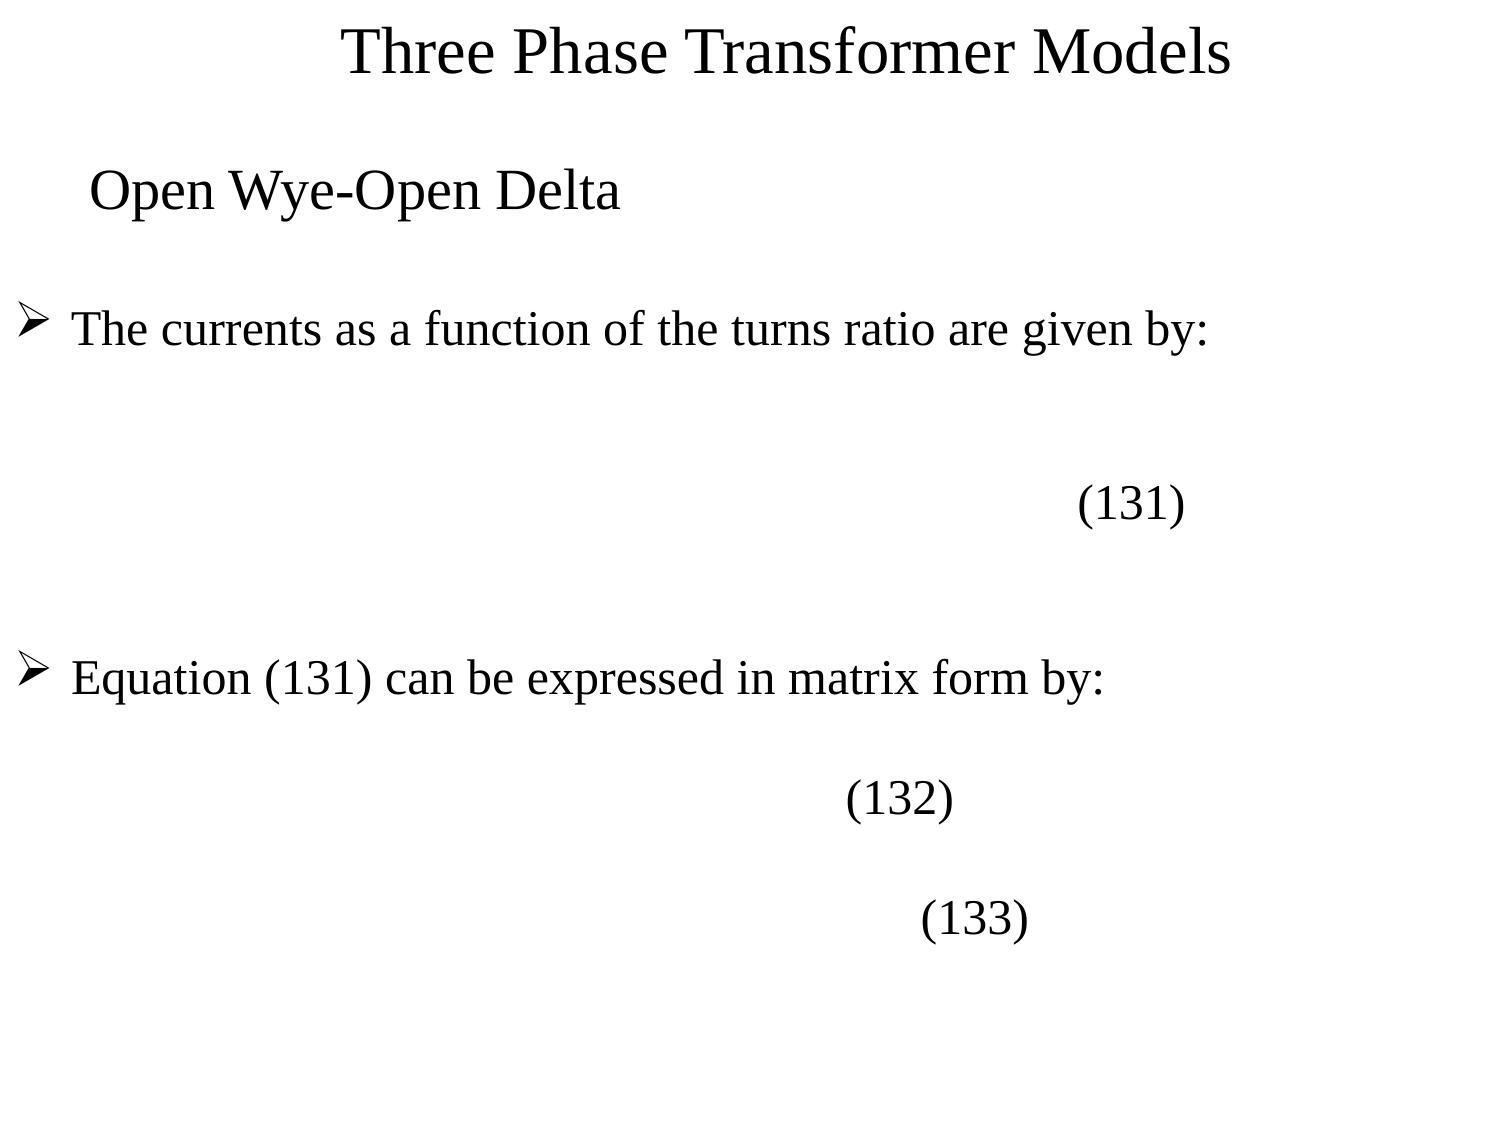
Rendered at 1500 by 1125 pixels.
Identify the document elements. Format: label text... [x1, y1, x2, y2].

text_box [0, 125, 1500, 210]
text_box Three Phase Transformer Models [0, 0, 1500, 95]
text_box (131) [1062, 461, 1438, 537]
text_box [0, 210, 1500, 235]
